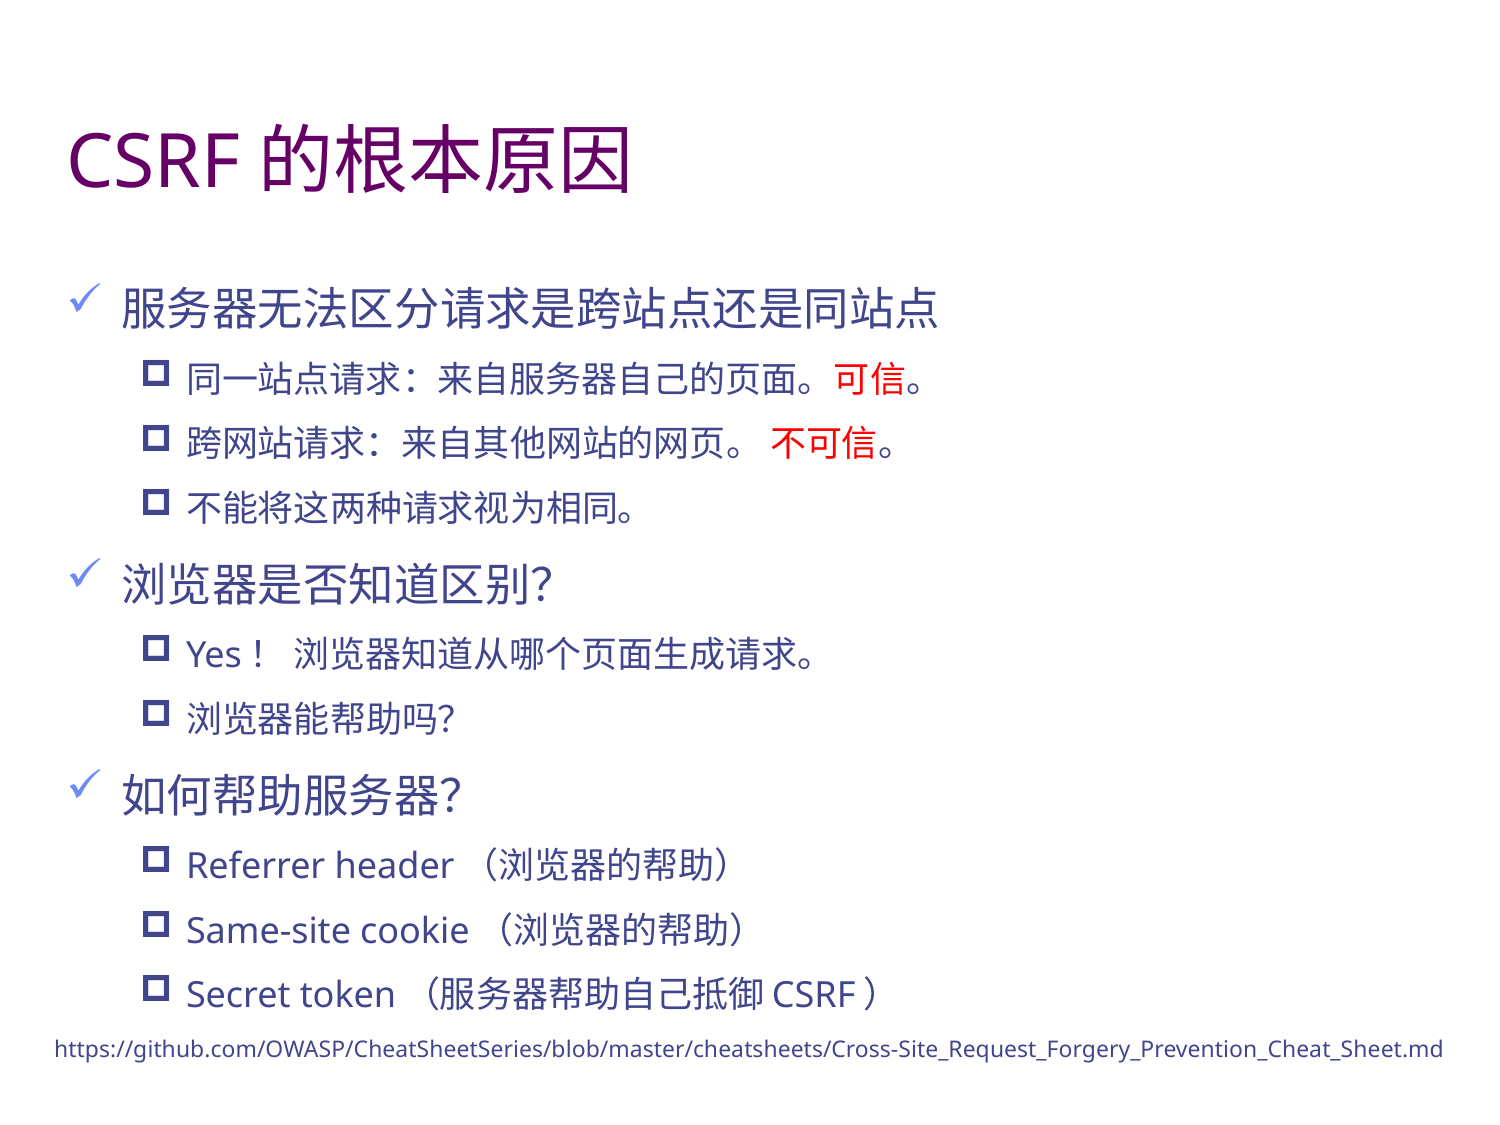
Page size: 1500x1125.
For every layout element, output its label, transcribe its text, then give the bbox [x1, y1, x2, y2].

list 服务器无法区分请求是跨站点还是同站点 同一站点请求：来自服务器自己的页面。可信。 跨网站请求：来自其他网站的网页。 不可信。 不能将这两种请求视为相同。 浏览器是否知道区别？ Yes！ 浏览器知道从哪个页面生成请求。 浏览器能帮助吗？ 如何帮助服务器？ Referrer header（浏览器的帮助） Same-site cookie（浏览器的帮助） Secret token（服务器帮助自己抵御CSRF） [50, 237, 1450, 1027]
title CSRF的根本原因 [50, 97, 1450, 223]
text_box https://github.com/OWASP/CheatSheetSeries/blob/master/cheatsheets/Cross-Site_Request_Forgery_Prevention_Cheat_Sheet.md [12, 1027, 1488, 1070]
